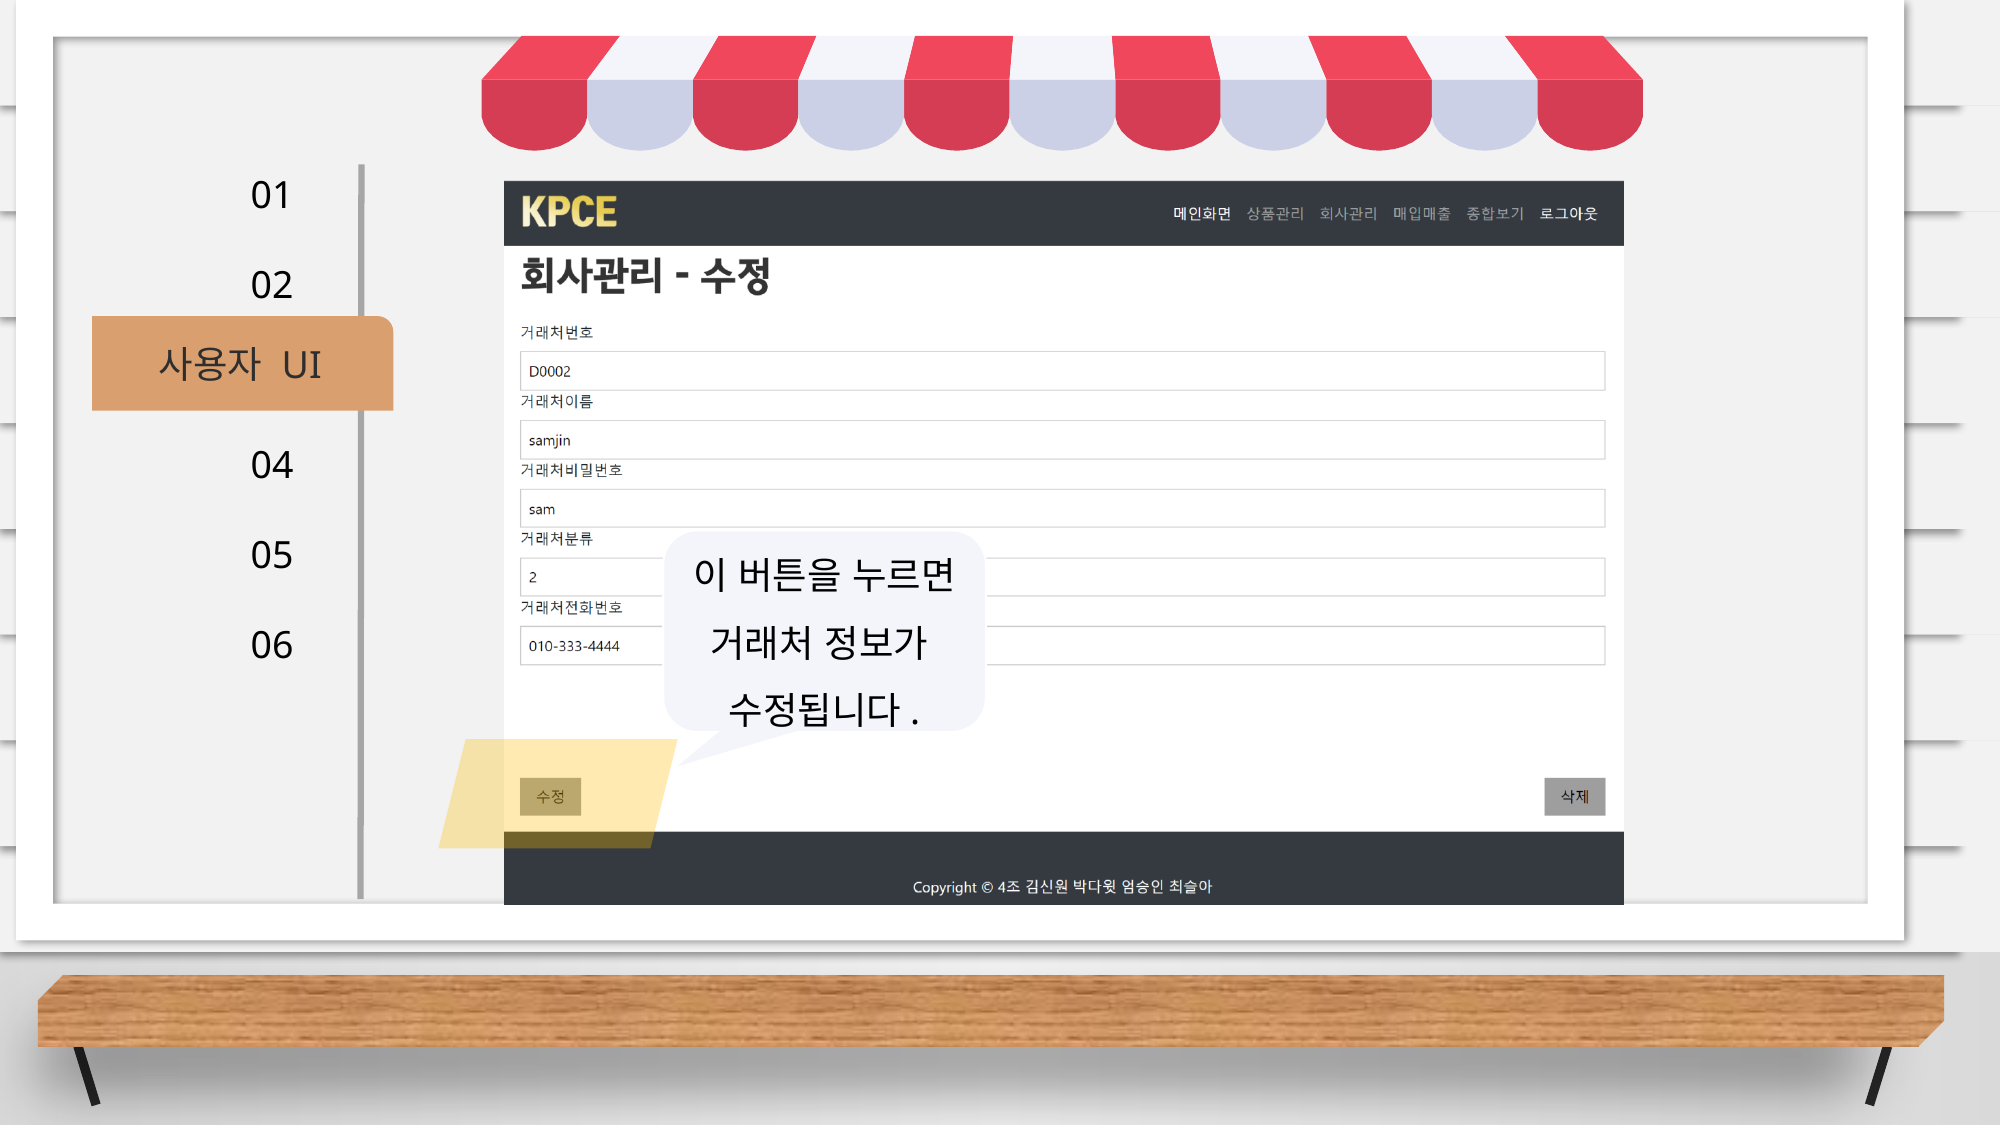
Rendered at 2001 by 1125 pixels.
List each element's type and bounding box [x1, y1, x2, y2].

text_box [0, 0, 2000, 952]
text_box [16, 0, 1905, 941]
text_box [1869, 1046, 1888, 1105]
text_box [77, 1046, 97, 1105]
picture [504, 179, 1624, 905]
text_box [481, 35, 1643, 151]
text_box [36, 974, 1946, 1048]
